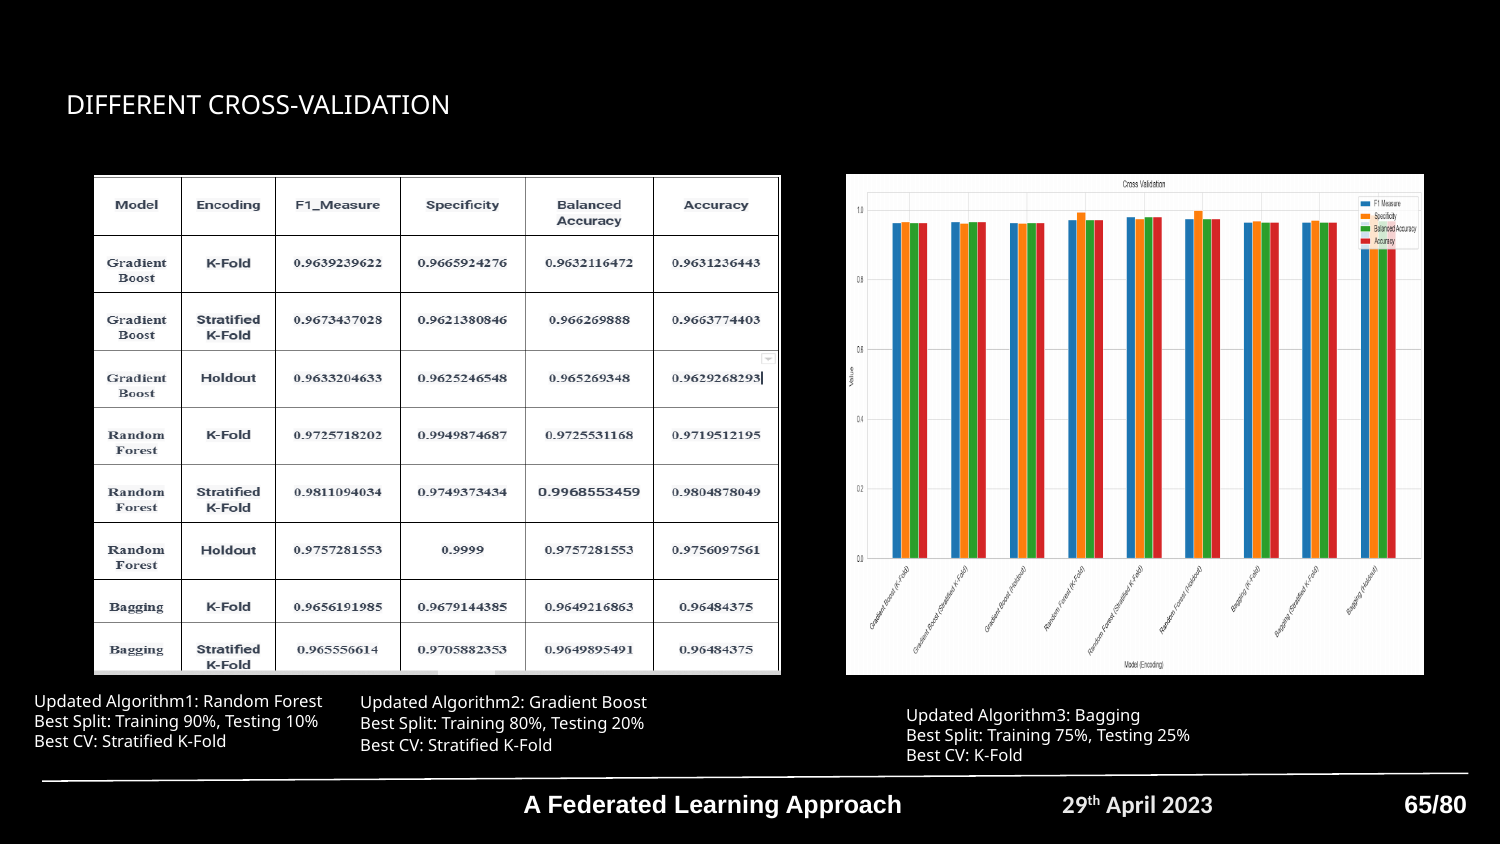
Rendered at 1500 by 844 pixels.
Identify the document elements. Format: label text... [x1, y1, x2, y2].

text_box 65/80 [1389, 773, 1488, 834]
text_box Updated Algorithm3: Bagging Best Split: Training 75%, Testing 25% Best CV: K-Fold [891, 697, 1406, 771]
text_box Updated Algorithm2: Gradient Boost Best Split: Training 80%, Testing 20% Best CV: Stratified K-Fold [345, 683, 814, 771]
text_box Updated Algorithm1: Random Forest Best Split: Training 90%, Testing 10% Best CV: Stratified K-Fold [19, 683, 345, 758]
title DIFFERENT CROSS-VALIDATION [51, 72, 1449, 167]
picture [94, 175, 781, 675]
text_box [41, 773, 1469, 782]
text_box A Federated Learning Approach [439, 791, 987, 834]
text_box 29th April 2023 [1047, 791, 1287, 844]
picture [845, 174, 1424, 675]
